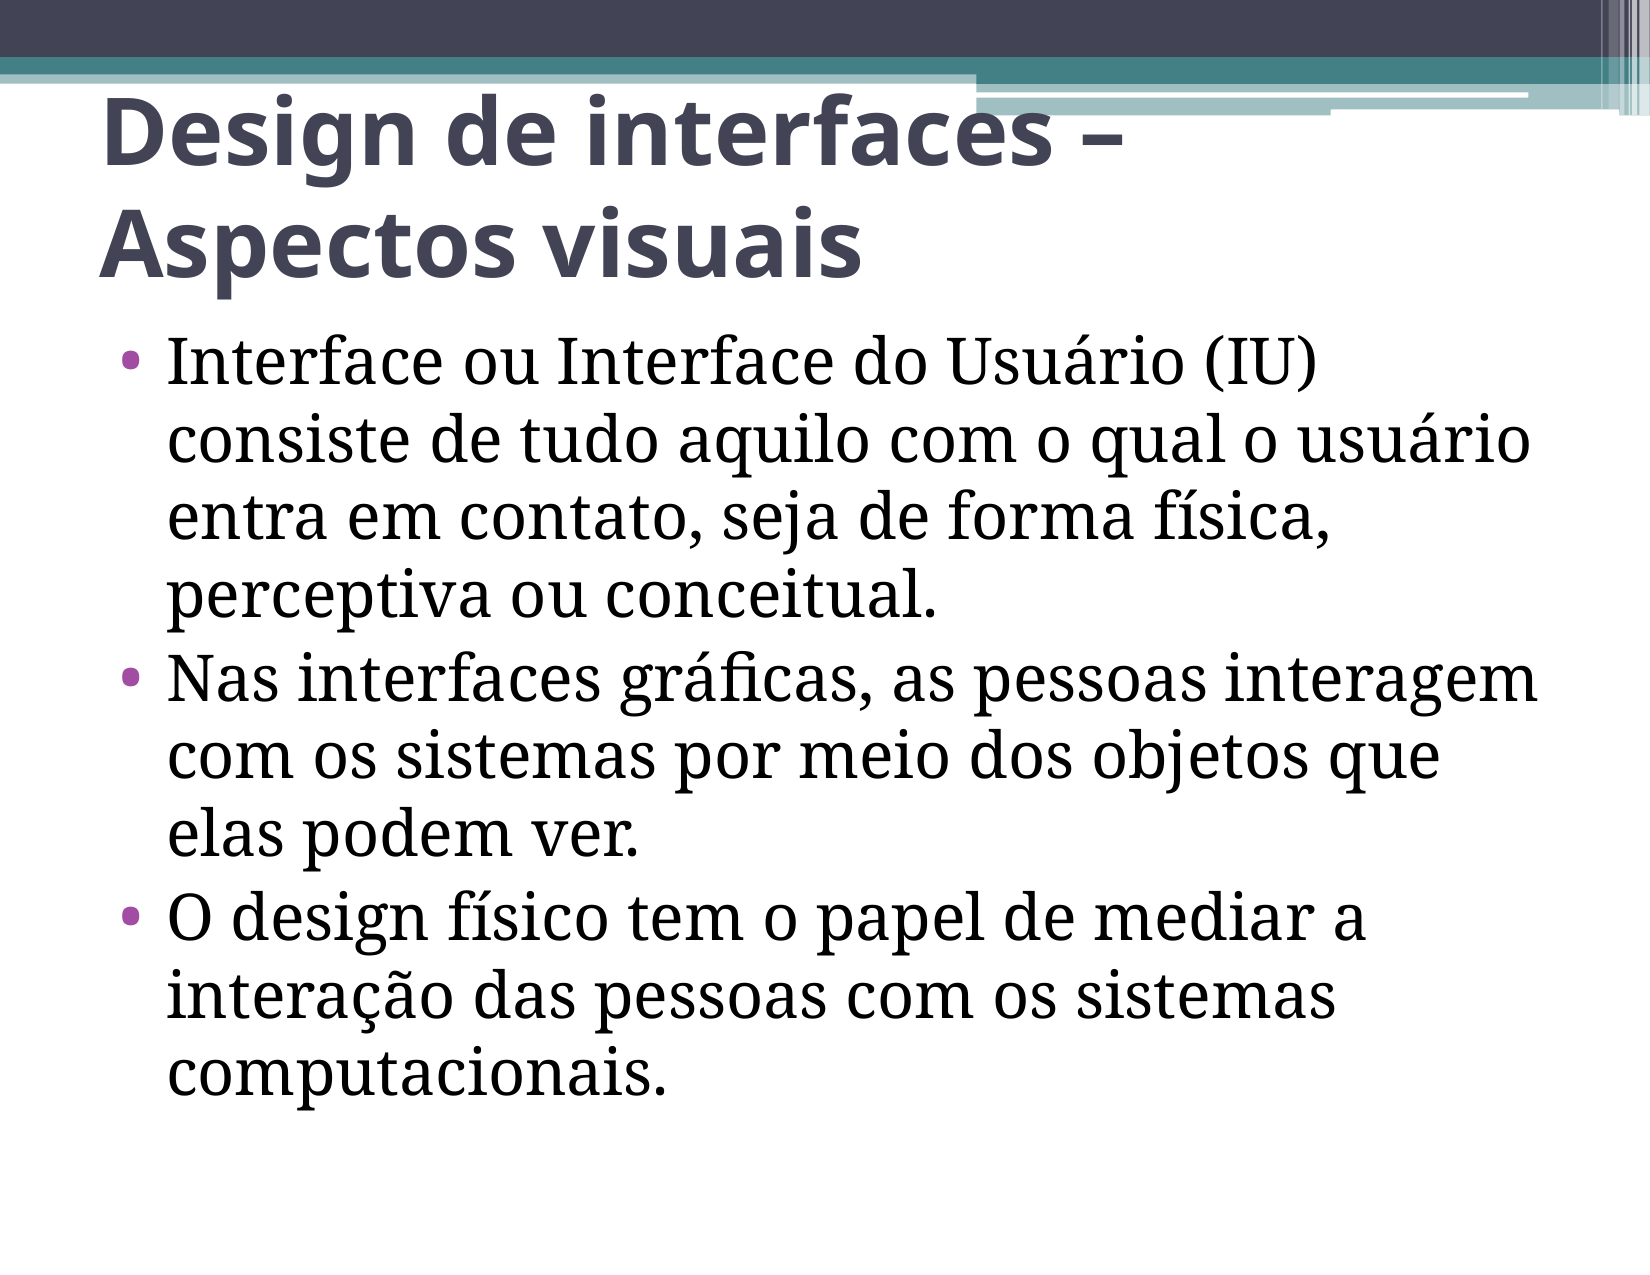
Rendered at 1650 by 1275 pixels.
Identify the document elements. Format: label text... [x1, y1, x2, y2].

title Design de interfaces – Aspectos visuais [82, 84, 1568, 284]
list Interface ou Interface do Usuário (IU) consiste de tudo aquilo com o qual o usuário entra em contato, seja de forma física, perceptiva ou conceitual. Nas interfaces gráficas, as pessoas interagem com os sistemas por meio dos objetos que elas podem ver. O design físico tem o papel de mediar a interação das pessoas com os sistemas computacionais. [82, 311, 1568, 1223]
